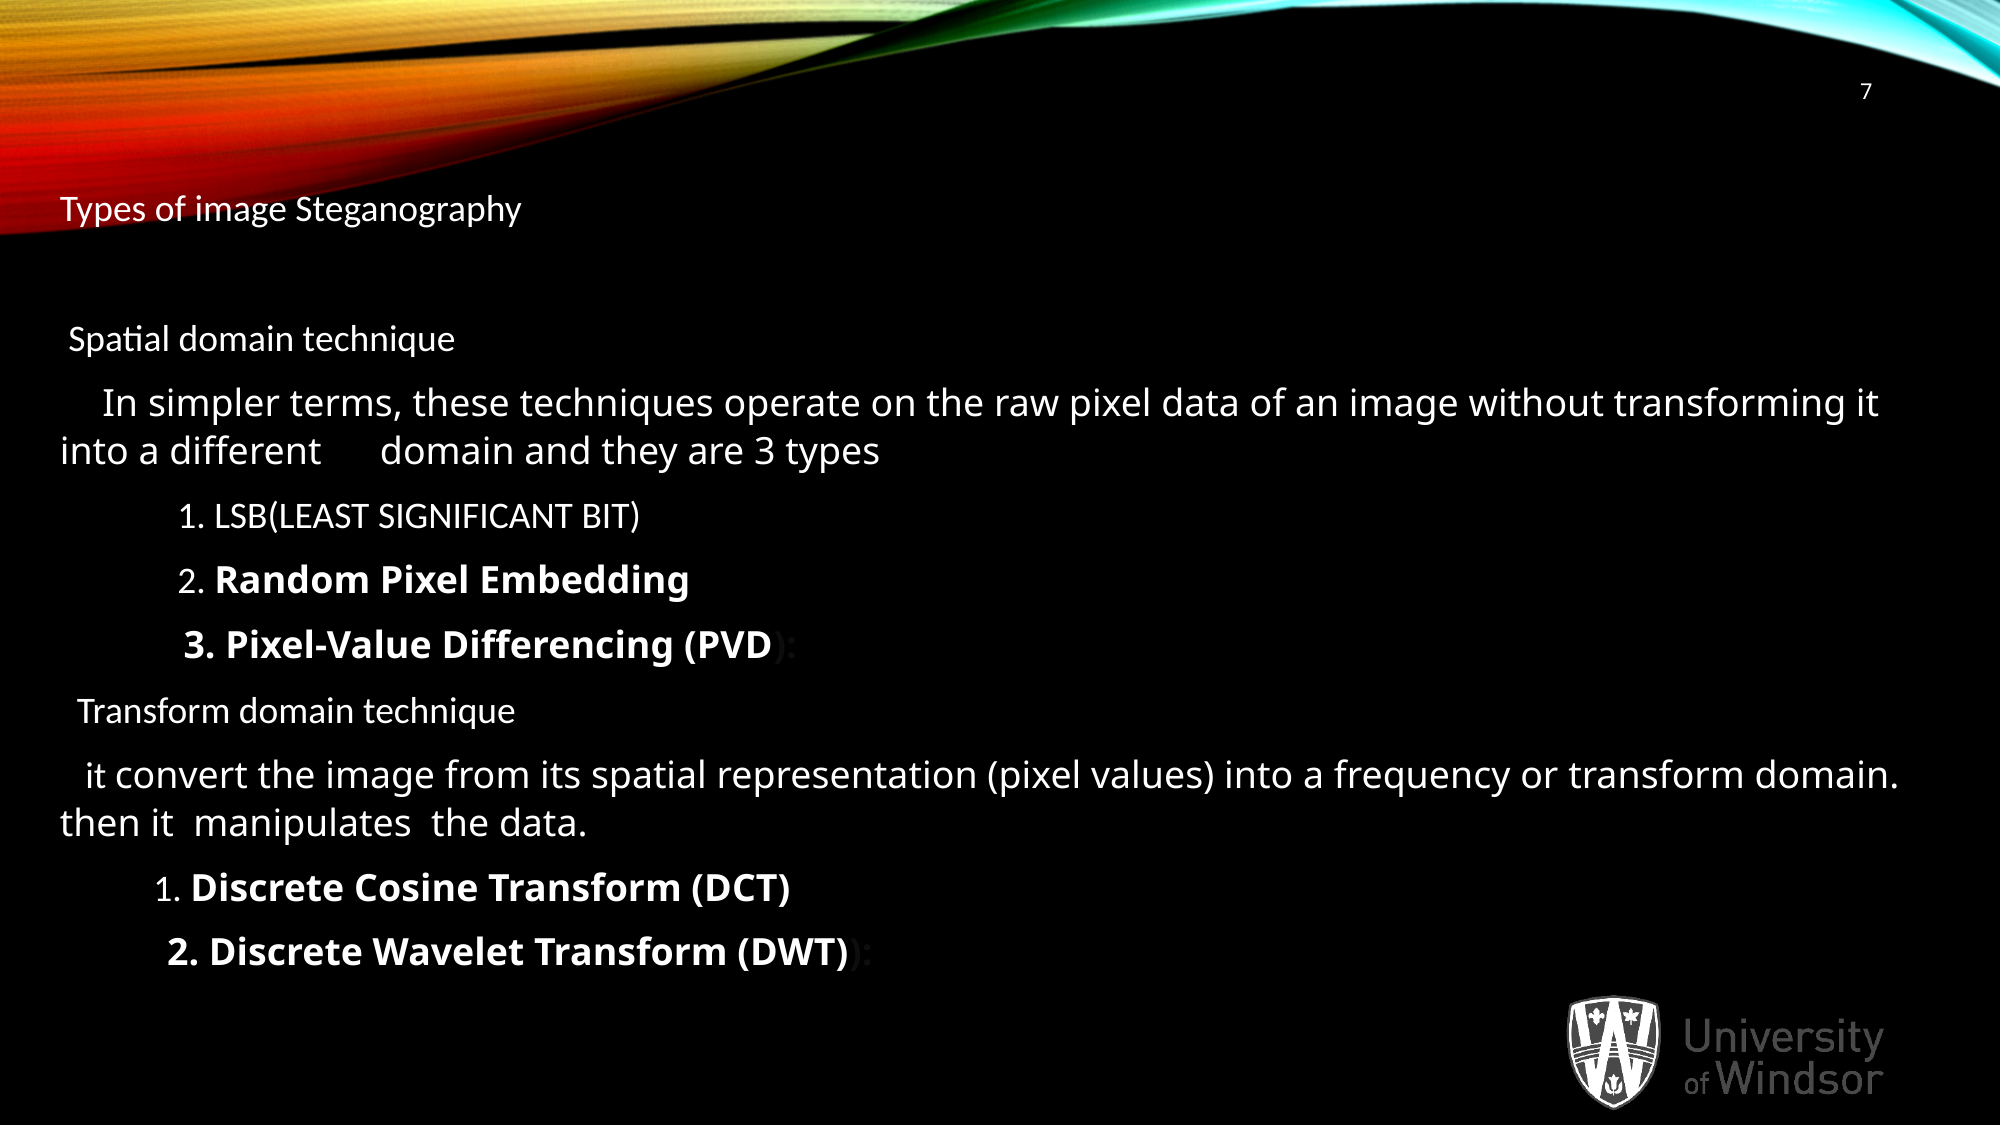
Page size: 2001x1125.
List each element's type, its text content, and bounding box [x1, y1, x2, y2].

picture [0, 0, 2000, 237]
text_box Types of image Steganography Spatial domain technique In simpler terms, these techniques operate on the raw pixel data of an image without transforming it into a different domain and they are 3 types 1. LSB(LEAST SIGNIFICANT BIT) 2. Random Pixel Embedding 3. Pixel-Value Differencing (PVD): Transform domain technique it convert the image from its spatial representation (pixel values) into a frequency or transform domain. then it manipulates the data. 1. Discrete Cosine Transform (DCT) 2. Discrete Wavelet Transform (DWT)): [45, 173, 1955, 1125]
slide_number 7 [1437, 62, 1888, 123]
